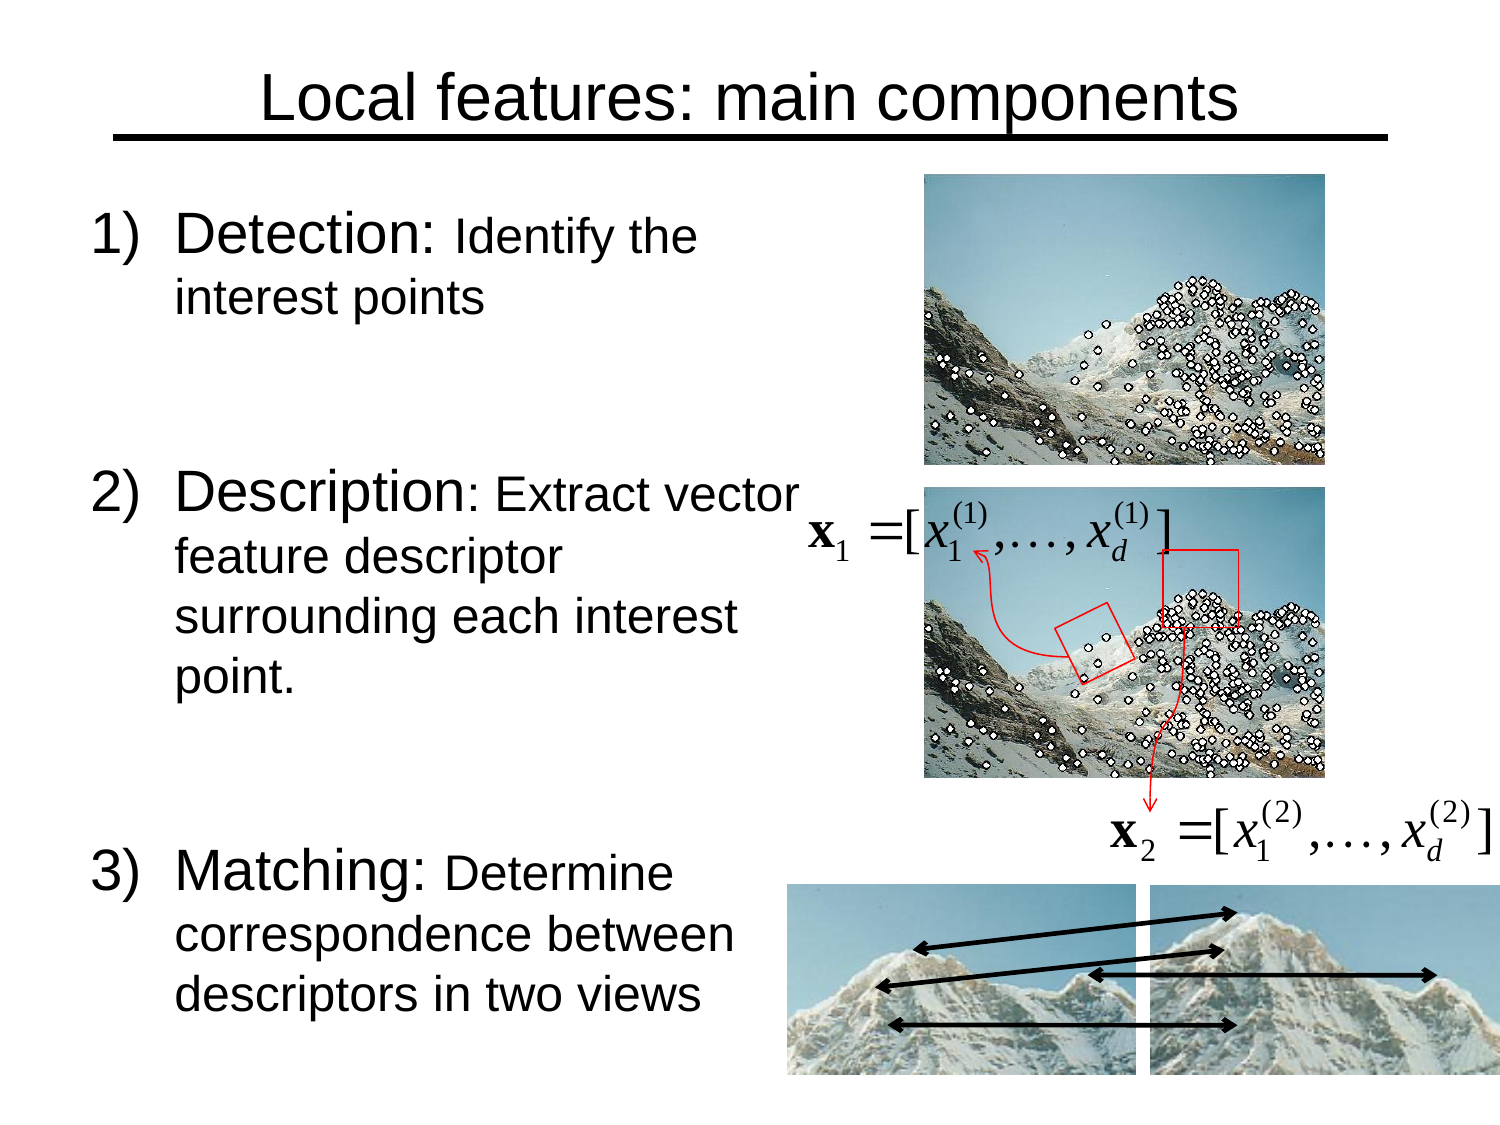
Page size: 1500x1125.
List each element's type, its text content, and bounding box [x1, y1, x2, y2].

list Detection: Identify the interest points Description: Extract vector feature descriptor surrounding each interest point. Matching: Determine correspondence between descriptors in two views [74, 187, 851, 931]
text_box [1101, 549, 1500, 876]
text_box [799, 489, 1179, 676]
picture [924, 174, 1326, 466]
picture [924, 487, 1326, 549]
title Local features: main components [0, 0, 1500, 188]
picture [924, 676, 1101, 778]
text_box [787, 884, 1500, 1076]
